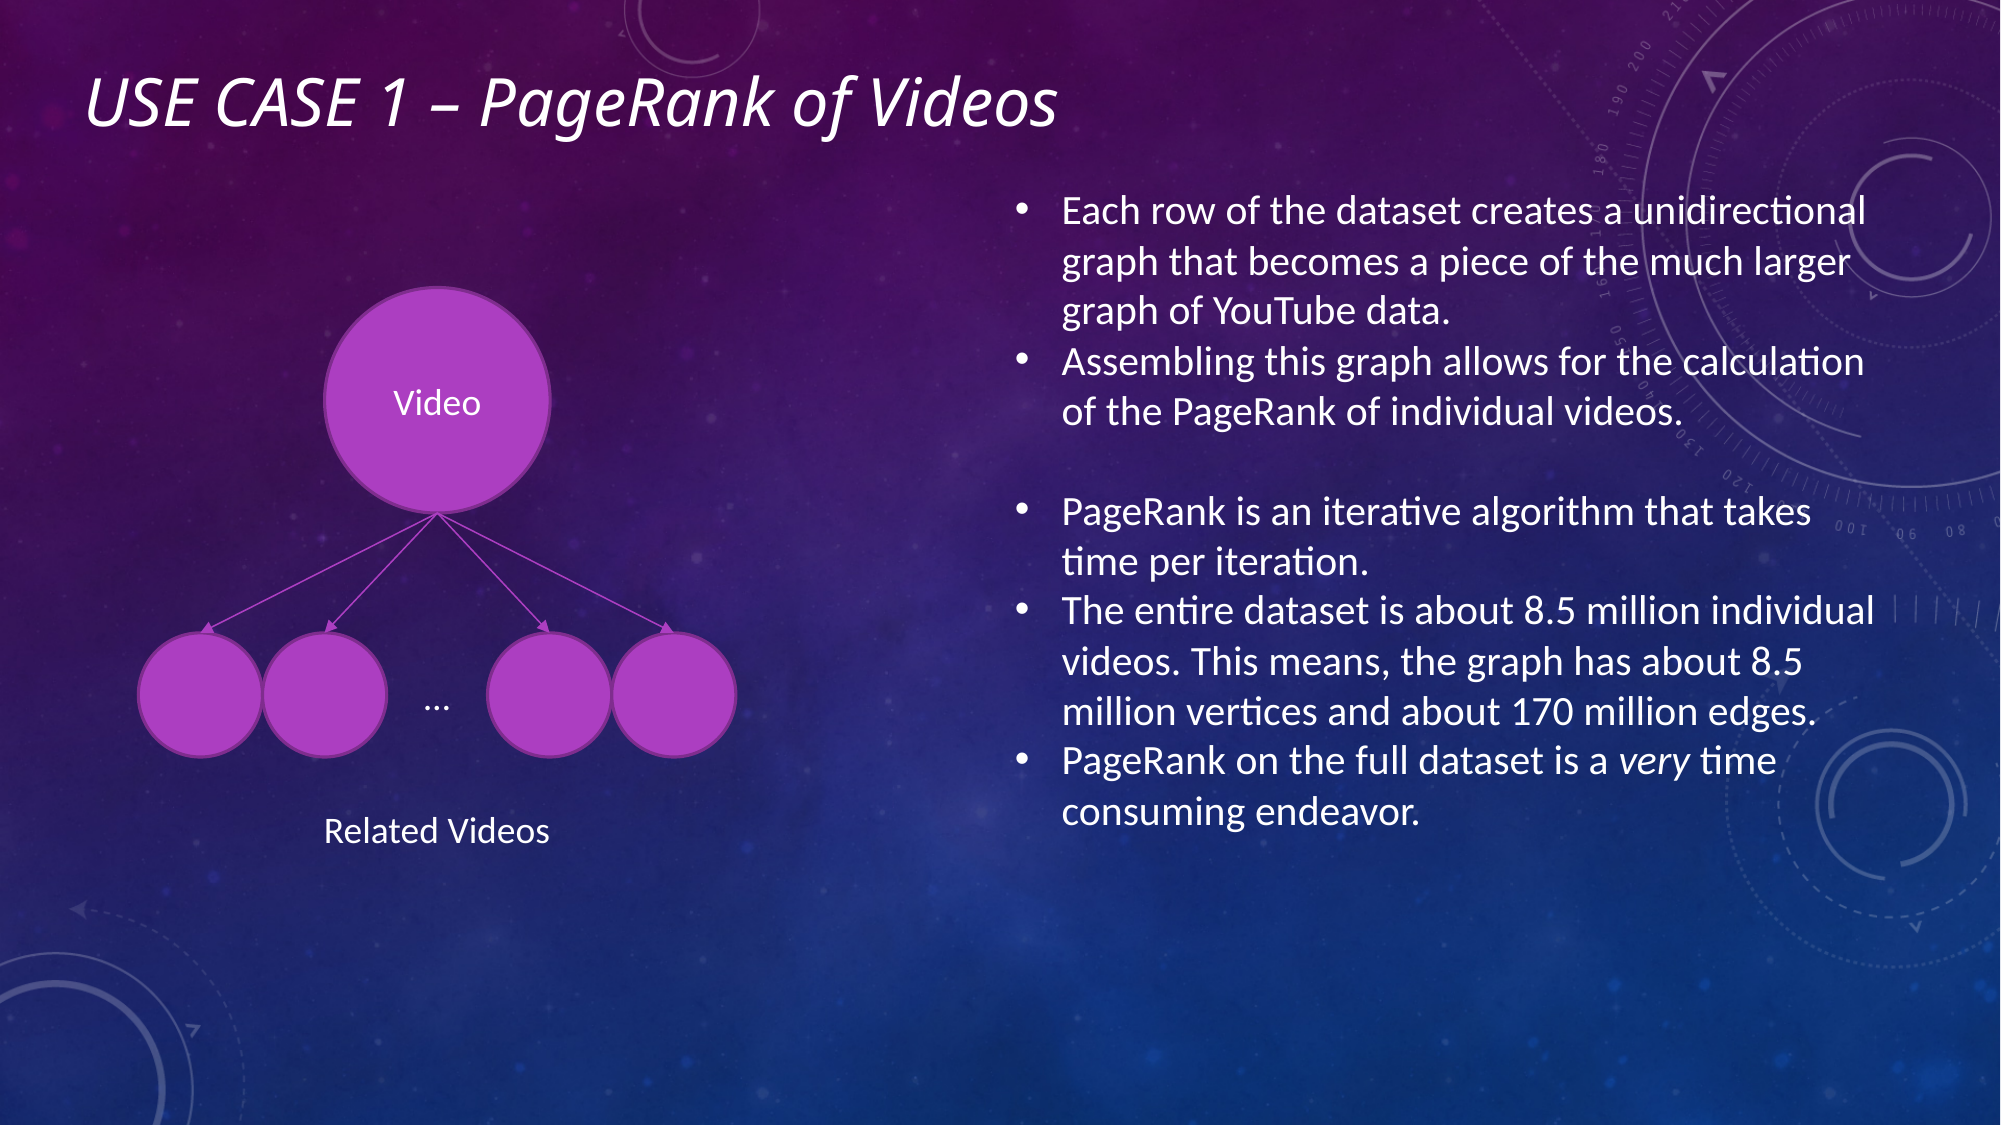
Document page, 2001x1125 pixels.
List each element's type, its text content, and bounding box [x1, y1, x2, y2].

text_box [324, 512, 437, 633]
text_box [260, 645, 386, 759]
text_box … [386, 665, 488, 725]
text_box [136, 631, 262, 759]
title USE CASE 1 – PageRank of Videos [68, 41, 1716, 148]
text_box [488, 645, 612, 759]
picture [0, 0, 2001, 1125]
text_box Related Videos [138, 798, 736, 858]
text_box [610, 631, 738, 759]
text_box Video [323, 285, 552, 512]
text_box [200, 512, 324, 633]
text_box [437, 512, 675, 633]
